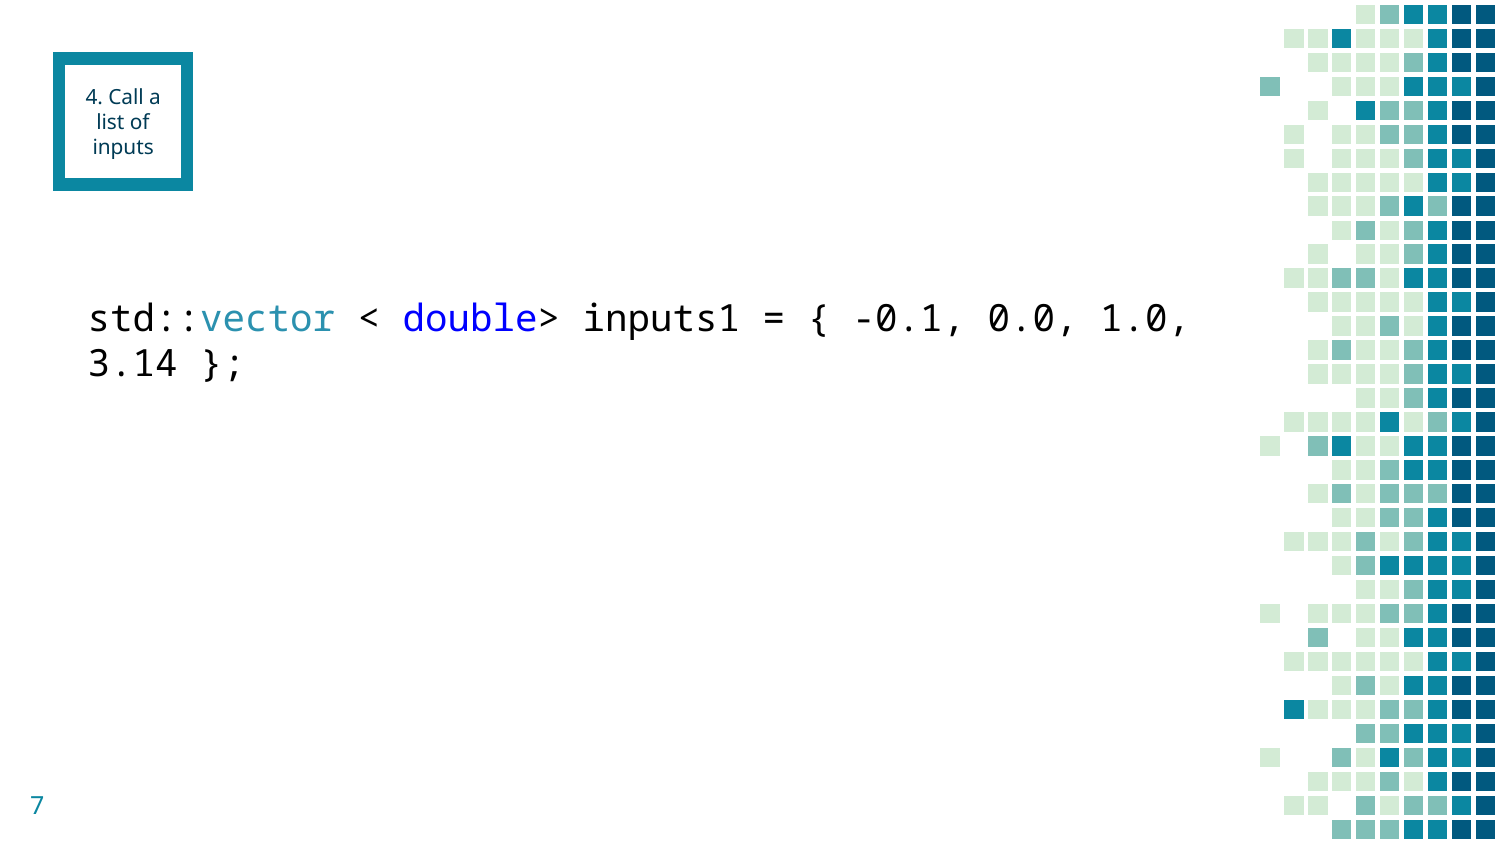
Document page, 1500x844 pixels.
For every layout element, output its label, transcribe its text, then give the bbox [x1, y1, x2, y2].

text_box std::vector < double> inputs1 = { -0.1, 0.0, 1.0, 3.14 }; [72, 286, 1293, 392]
text_box 4. Call a list of inputs [59, 58, 188, 185]
slide_number 7 [15, 774, 105, 839]
